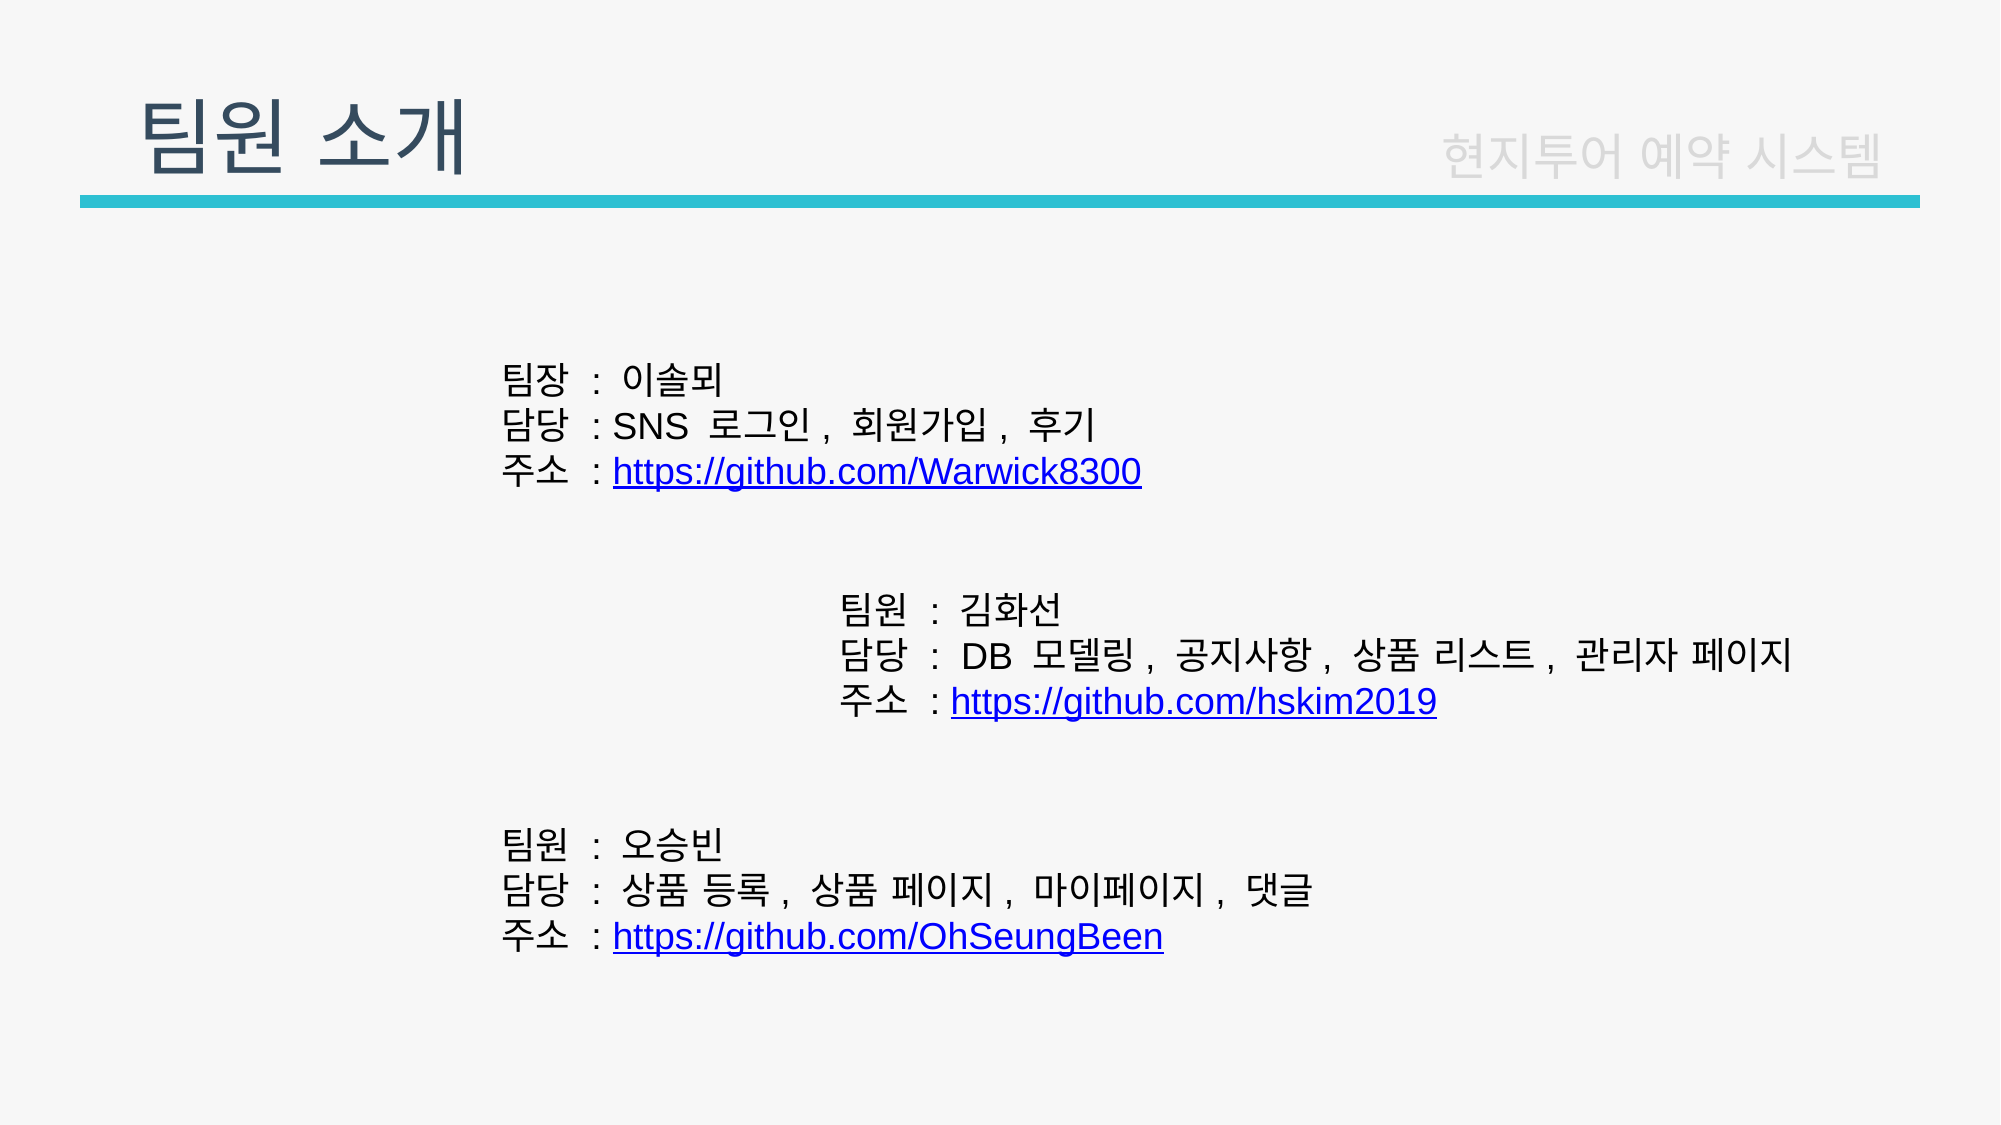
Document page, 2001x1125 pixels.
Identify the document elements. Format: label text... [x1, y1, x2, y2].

text_box 팀장 : 이솔뫼 담당 : SNS 로그인, 회원가입, 후기 주소 : https://github.com/Warwick8300 [486, 349, 1662, 595]
text_box 팀원 : 오승빈 담당 : 상품 등록, 상품 페이지, 마이페이지, 댓글 주소 : https://github.com/OhSeungBeen [486, 814, 1662, 1065]
text_box 현지투어 예약 시스템 [1427, 118, 1899, 194]
text_box 팀원 소개 [122, 77, 712, 193]
text_box 팀원 : 김화선 담당 : DB 모델링, 공지사항, 상품 리스트, 관리자 페이지 주소 : https://github.com/hskim2019 [824, 579, 2000, 826]
